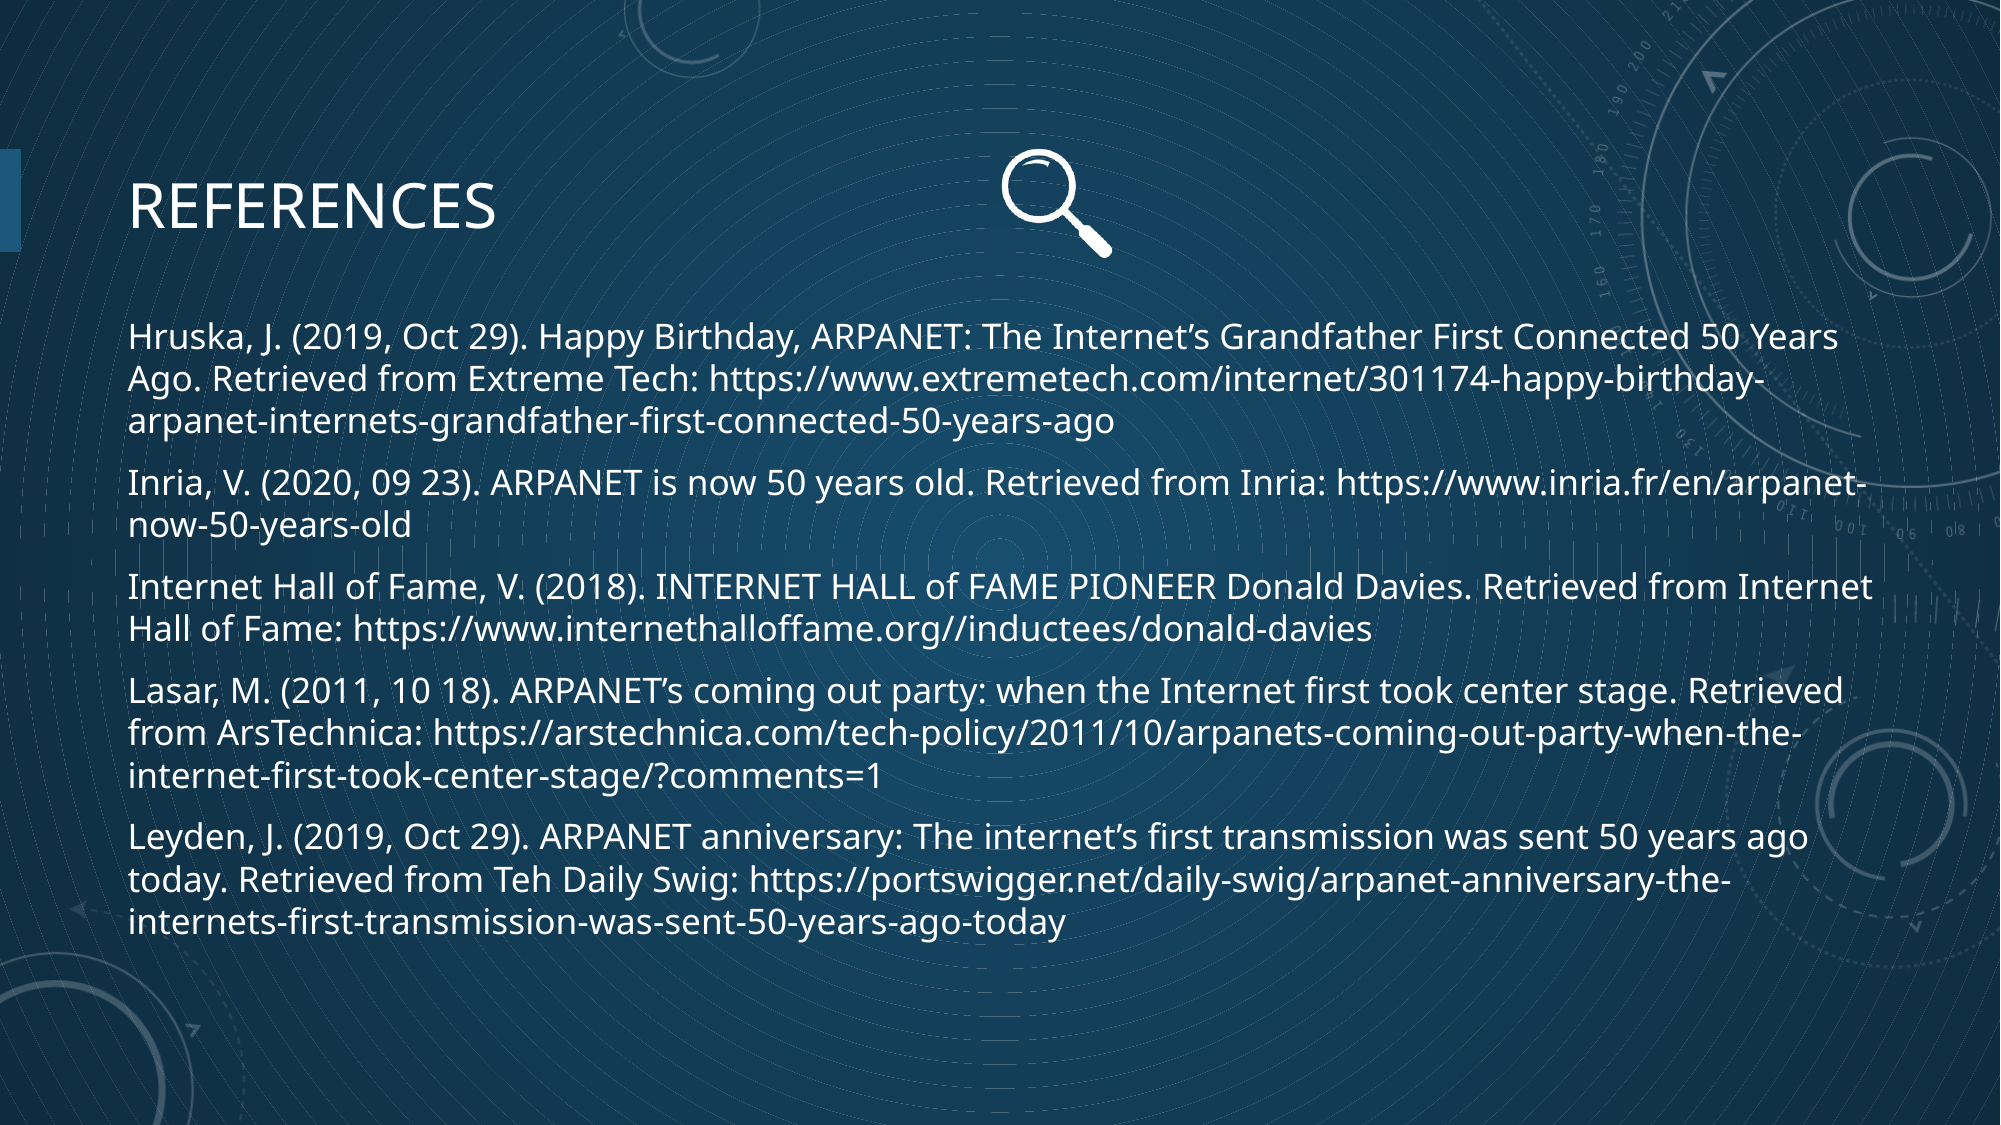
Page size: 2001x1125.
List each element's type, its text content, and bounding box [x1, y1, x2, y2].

picture [0, 0, 2000, 1125]
title REFERENCES [112, 99, 1891, 306]
list Hruska, J. (2019, Oct 29). Happy Birthday, ARPANET: The Internet’s Grandfather First Connected 50 Years Ago. Retrieved from Extreme Tech: https://www.extremetech.com/internet/301174-happy-birthday-arpanet-internets-grandfather-first-connected-50-years-ago Inria, V. (2020, 09 23). ARPANET is now 50 years old. Retrieved from Inria: https://www.inria.fr/en/arpanet-now-50-years-old Internet Hall of Fame, V. (2018). INTERNET HALL of FAME PIONEER Donald Davies. Retrieved from Internet Hall of Fame: https://www.internethalloffame.org//inductees/donald-davies Lasar, M. (2011, 10 18). ARPANET’s coming out party: when the Internet first took center stage. Retrieved from ArsTechnica: https://arstechnica.com/tech-policy/2011/10/arpanets-coming-out-party-when-the-internet-first-took-center-stage/?comments=1 Leyden, J. (2019, Oct 29). ARPANET anniversary: The internet’s first transmission was sent 50 years ago today. Retrieved from Teh Daily Swig: https://portswigger.net/daily-swig/arpanet-anniversary-the-internets-first-transmission-was-sent-50-years-ago-today [112, 306, 1891, 950]
